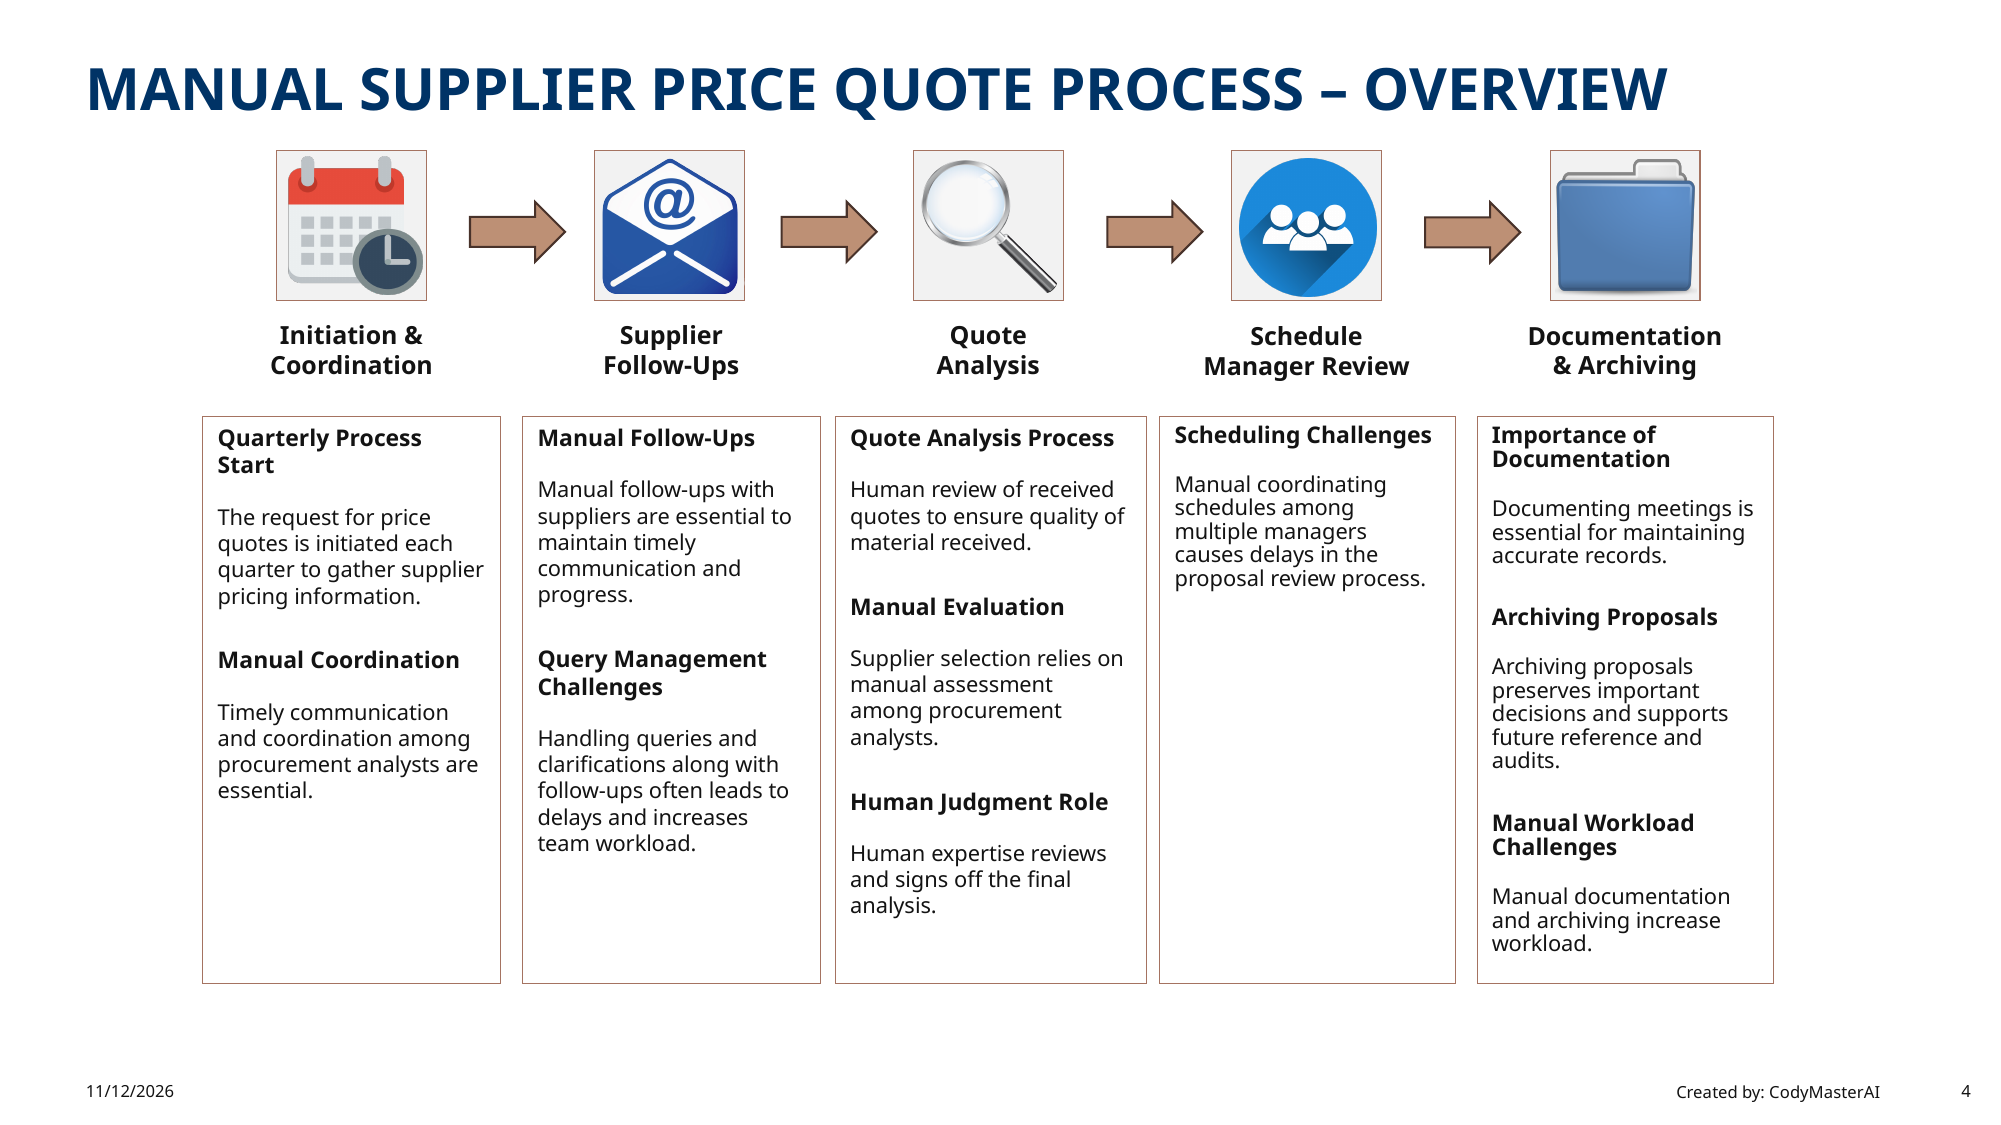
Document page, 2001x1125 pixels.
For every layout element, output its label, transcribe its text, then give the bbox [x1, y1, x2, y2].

text_box [1550, 150, 1701, 301]
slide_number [70, 1064, 537, 1120]
text_box Importance of Documentation Documenting meetings is essential for maintaining accurate records. Archiving Proposals Archiving proposals preserves important decisions and supports future reference and audits. Manual Workload Challenges Manual documentation and archiving increase workload. [1477, 416, 1774, 984]
text_box [1424, 199, 1522, 265]
text_box Quote Analysis Process Human review of received quotes to ensure quality of material received. Manual Evaluation Supplier selection relies on manual assessment among procurement analysts. Human Judgment Role Human expertise reviews and signs off the final analysis. [835, 416, 1147, 984]
text_box [780, 199, 879, 265]
text_box Documentation & Archiving [1505, 312, 1745, 395]
text_box Quarterly Process Start The request for price quotes is initiated each quarter to gather supplier pricing information. Manual Coordination Timely communication and coordination among procurement analysts are essential. [202, 416, 501, 984]
picture [1239, 158, 1378, 297]
text_box Scheduling Challenges Manual coordinating schedules among multiple managers causes delays in the proposal review process. [1159, 416, 1456, 984]
footer Created by: CodyMasterAI [1458, 1064, 1896, 1120]
picture [269, 150, 423, 295]
text_box [1106, 199, 1204, 265]
picture [920, 159, 1057, 293]
text_box [913, 150, 1064, 301]
picture [1555, 159, 1697, 298]
slide_number 4 [1910, 1064, 1986, 1120]
text_box Manual Supplier Price Quote Process – Overview [70, 48, 1896, 131]
text_box Schedule Manager Review [1176, 313, 1437, 396]
text_box [1231, 150, 1382, 301]
text_box Manual Follow-Ups Manual follow-ups with suppliers are essential to maintain timely communication and progress. Query Management Challenges Handling queries and clarifications along with follow-ups often leads to delays and increases team workload. [522, 416, 821, 984]
text_box Quote Analysis [883, 312, 1094, 396]
text_box [276, 150, 427, 301]
text_box Initiation & Coordination [246, 312, 457, 396]
text_box [594, 150, 745, 301]
text_box Supplier Follow-Ups [574, 312, 769, 396]
text_box [468, 199, 567, 265]
picture [597, 158, 745, 306]
